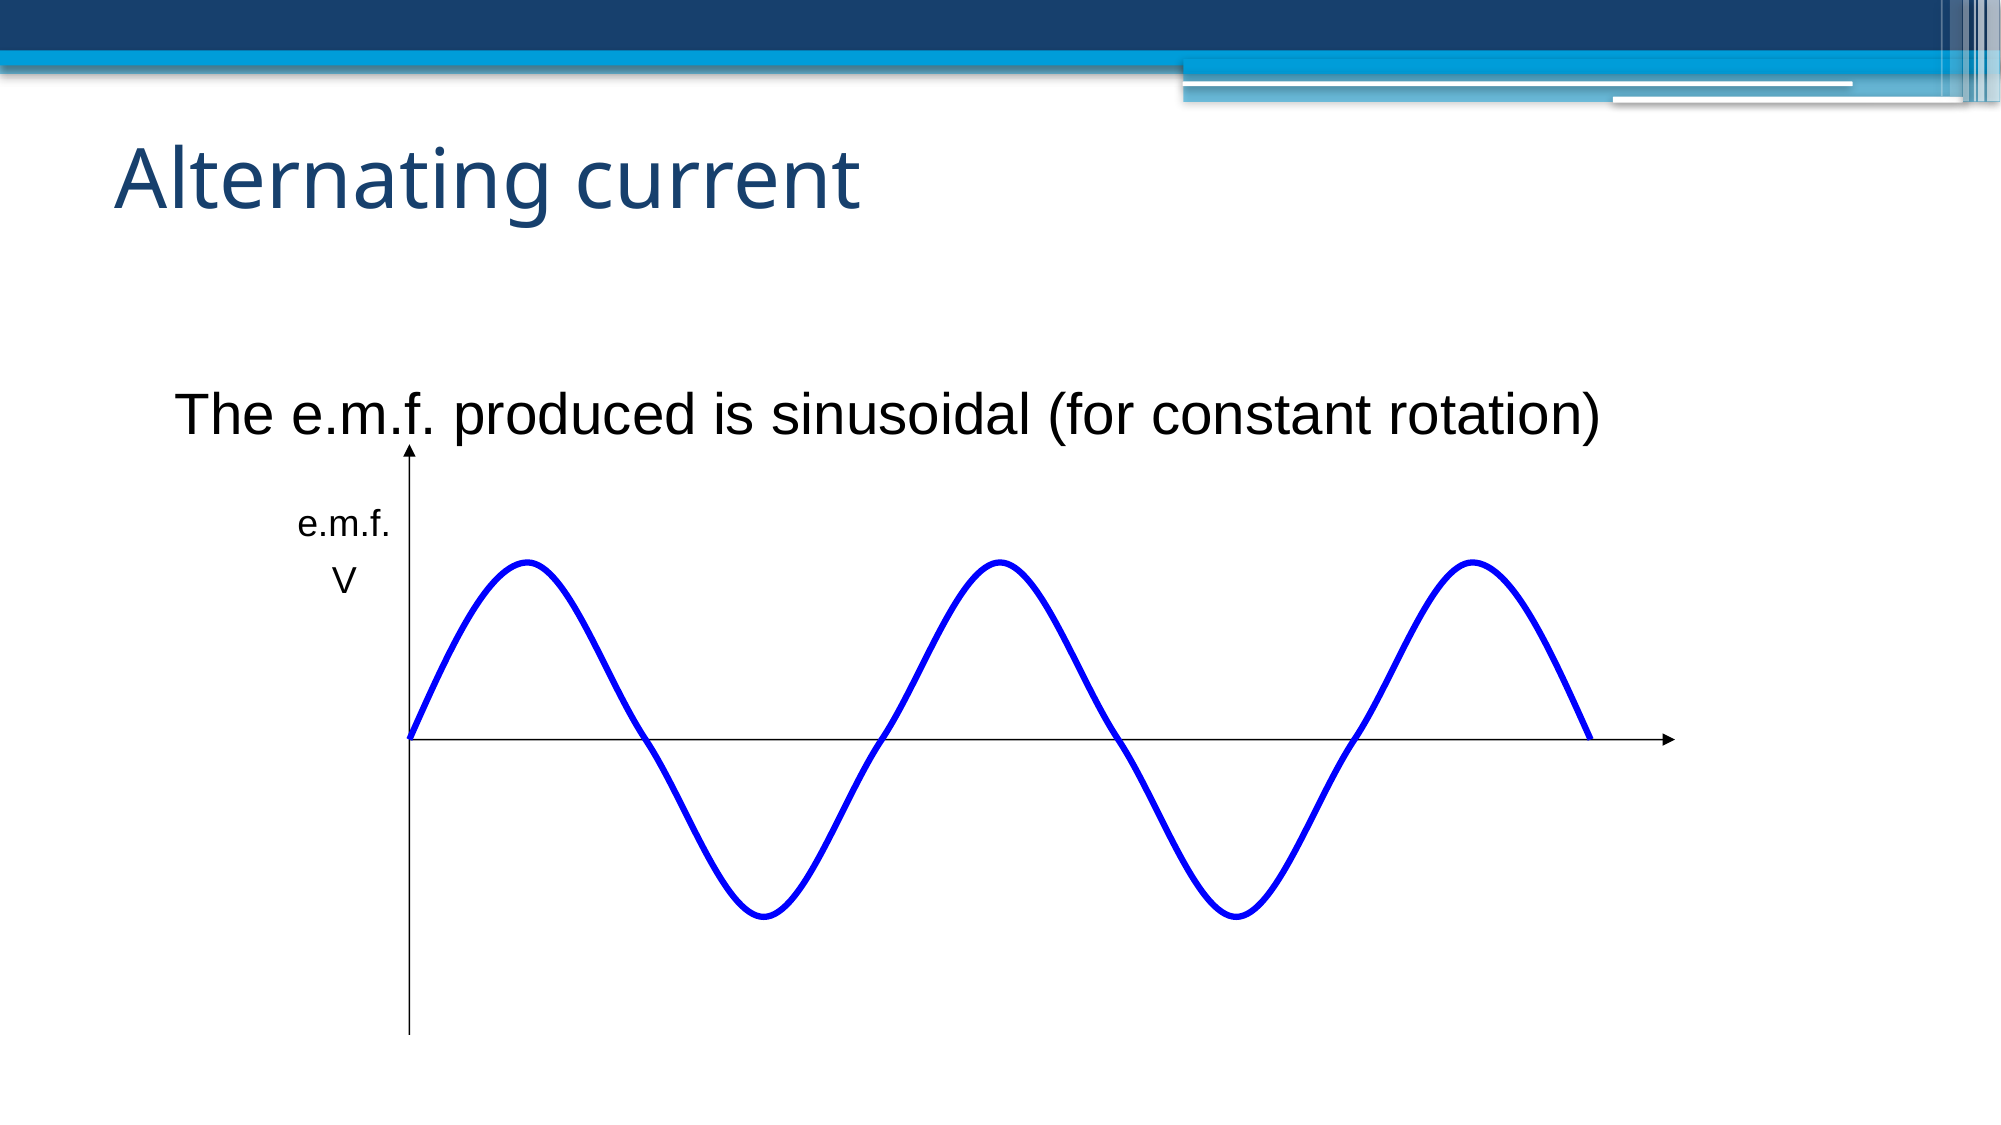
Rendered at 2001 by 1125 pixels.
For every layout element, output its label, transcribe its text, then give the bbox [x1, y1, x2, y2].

title Alternating current [99, 87, 1900, 263]
text_box e.m.f. V [279, 491, 410, 609]
text_box [403, 444, 416, 491]
text_box [1591, 733, 1675, 746]
text_box [409, 562, 1591, 917]
list The e.m.f. produced is sinusoidal (for constant rotation) [99, 369, 1900, 1079]
